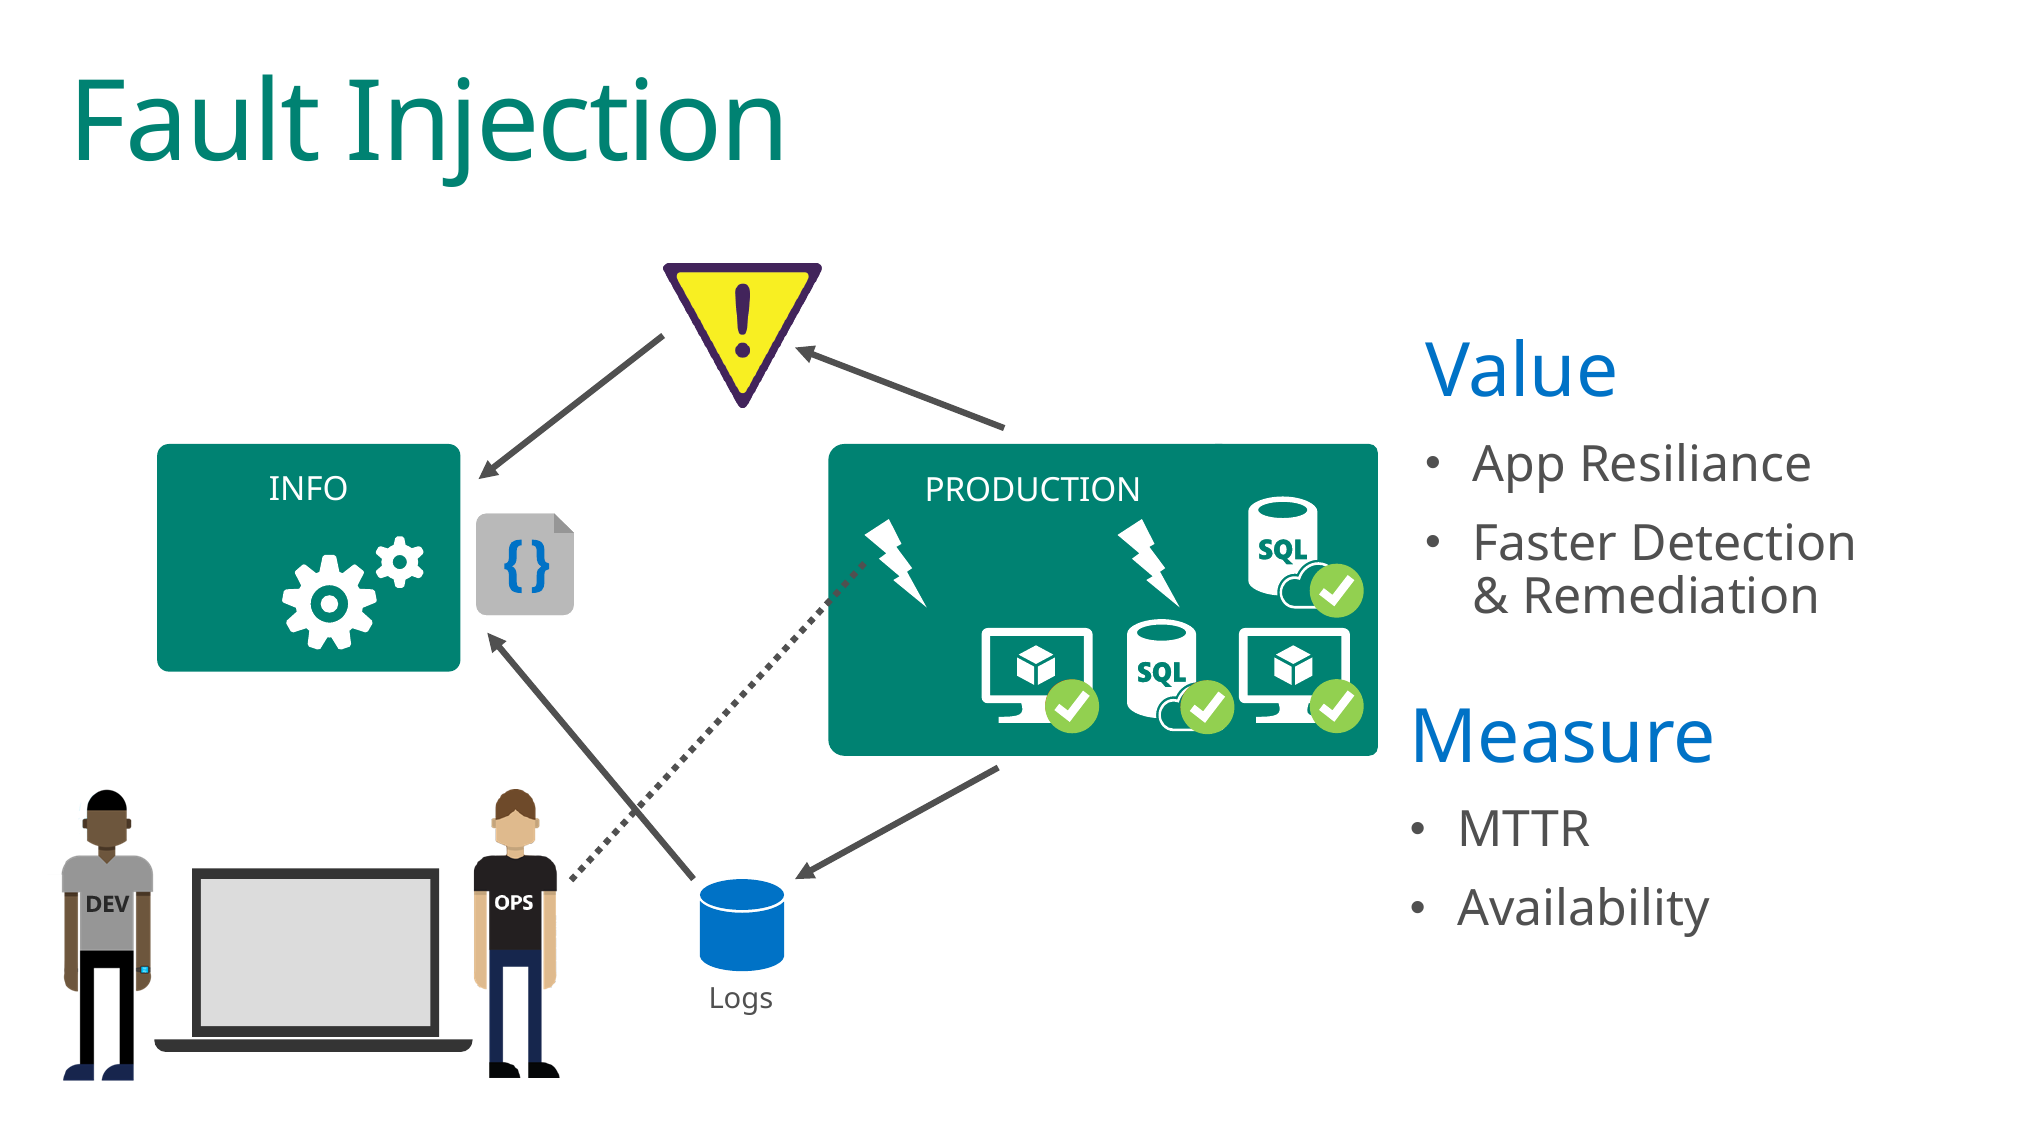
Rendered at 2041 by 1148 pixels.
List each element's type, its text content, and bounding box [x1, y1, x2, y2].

picture [976, 623, 1094, 724]
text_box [1309, 678, 1364, 734]
text_box Value App Resiliance Faster Detection & Remediation [1395, 307, 2041, 728]
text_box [162, 868, 473, 1053]
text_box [662, 228, 822, 408]
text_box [475, 513, 574, 616]
text_box INFO [156, 443, 462, 673]
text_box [794, 347, 1005, 429]
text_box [1044, 679, 1100, 734]
title Fault Injection [45, 48, 1996, 199]
text_box [1116, 518, 1181, 609]
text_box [1309, 563, 1364, 618]
picture [1234, 623, 1351, 724]
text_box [478, 335, 664, 480]
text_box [570, 563, 865, 881]
picture [47, 748, 162, 1092]
text_box [863, 518, 928, 609]
text_box [375, 536, 424, 588]
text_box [1180, 679, 1235, 735]
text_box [281, 554, 377, 651]
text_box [486, 632, 694, 880]
text_box Measure MTTR Availability [1379, 673, 1747, 961]
text_box [1227, 443, 1379, 757]
text_box PRODUCTION [827, 443, 1239, 757]
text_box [794, 767, 999, 880]
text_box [699, 878, 785, 1016]
picture [473, 789, 574, 1078]
picture [1244, 492, 1347, 610]
picture [1123, 615, 1226, 733]
